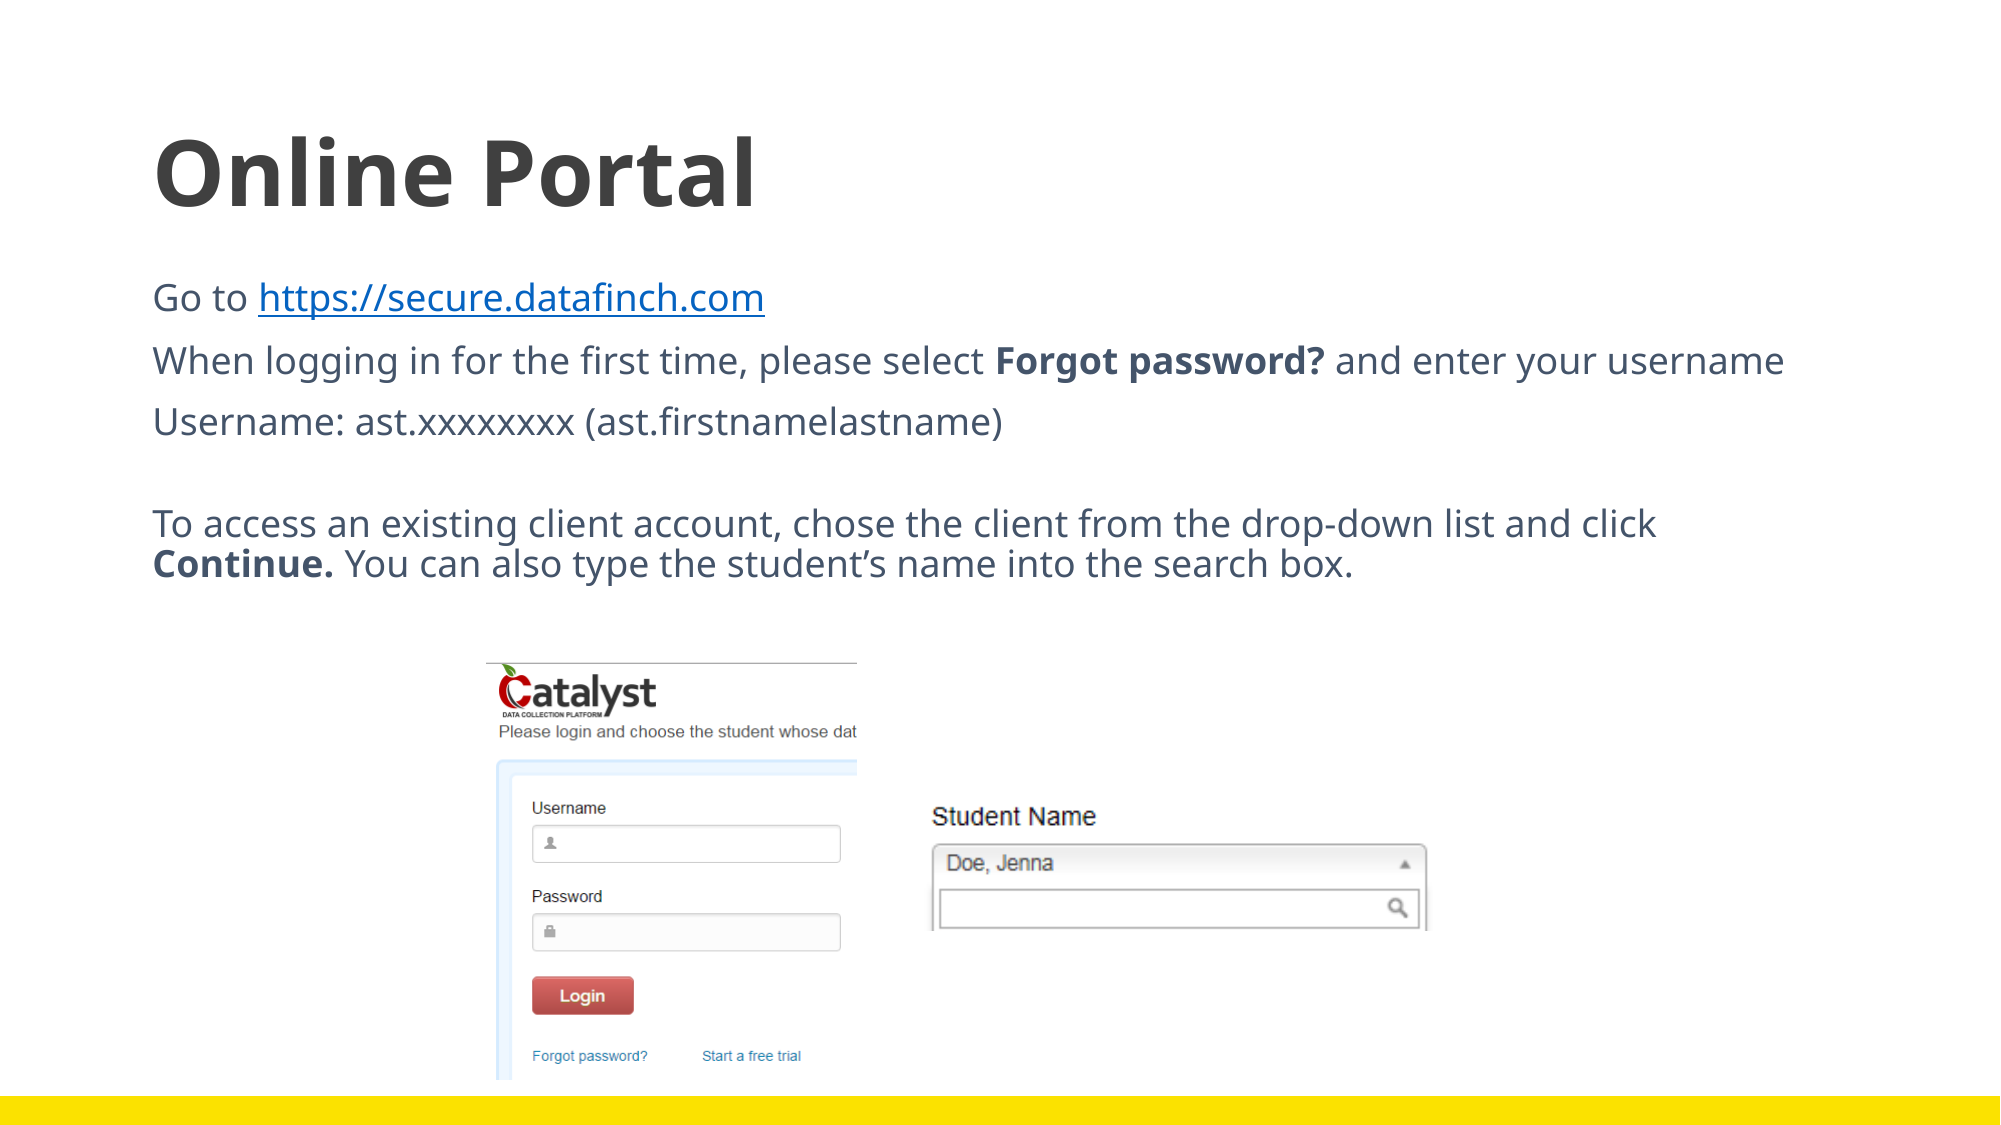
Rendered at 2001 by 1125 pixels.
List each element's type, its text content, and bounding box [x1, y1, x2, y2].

title Online Portal [137, 103, 1863, 249]
picture [486, 662, 857, 1080]
picture [907, 784, 1442, 931]
list Go to https://secure.datafinch.com When logging in for the first time, please select Forgot password? and enter your username Username: ast.xxxxxxxx (ast.firstnamelastname) To access an existing client account, chose the client from the drop-down list and click Continue. You can also type the student’s name into the search box. [137, 267, 1863, 1014]
